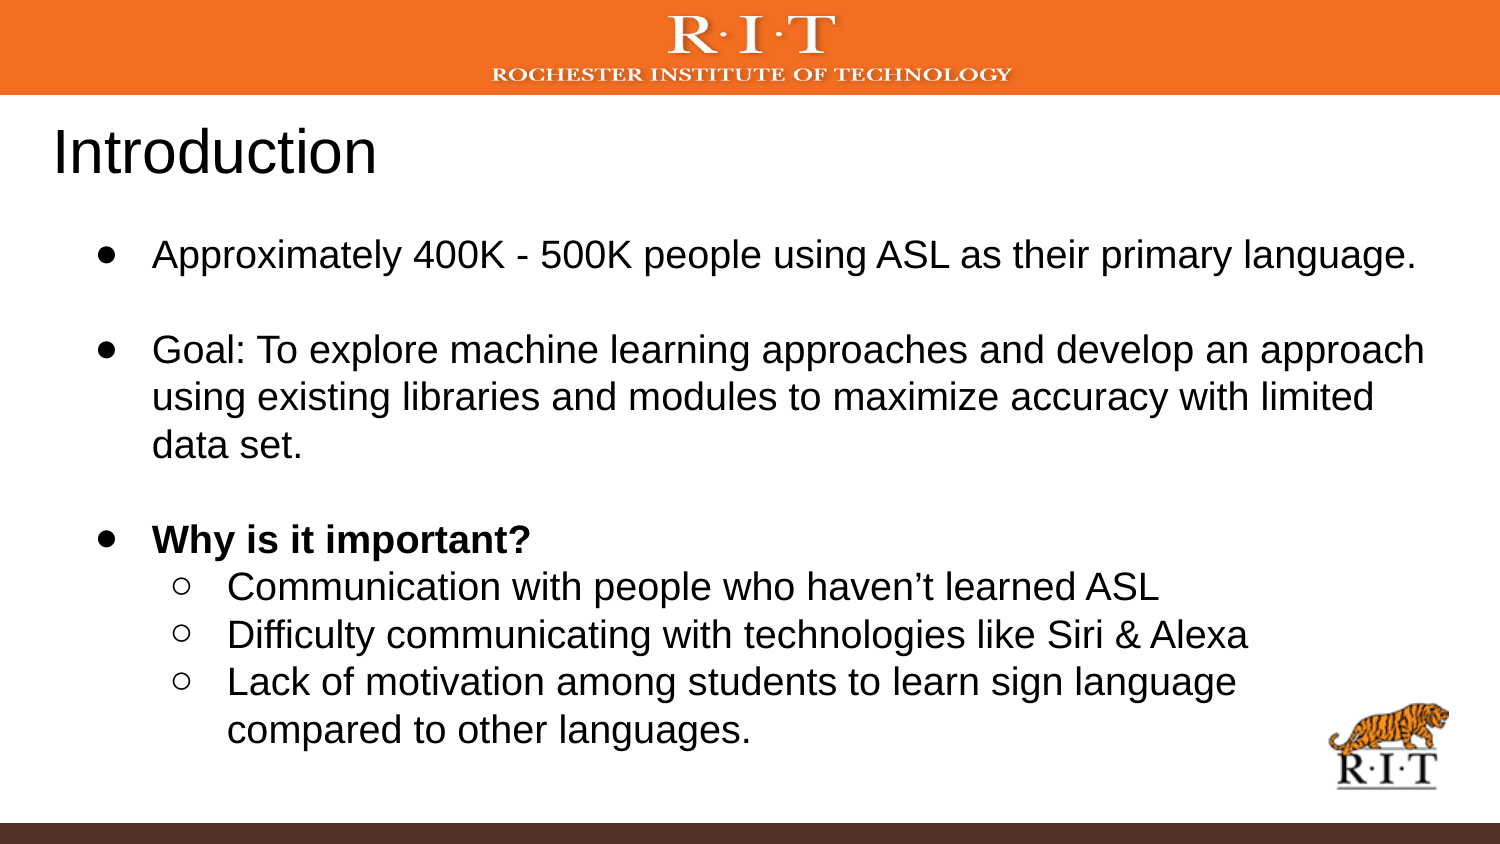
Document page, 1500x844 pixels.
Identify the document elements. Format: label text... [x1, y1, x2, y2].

title Introduction [37, 103, 1463, 244]
picture [0, 0, 1500, 844]
text_box Approximately 400K - 500K people using ASL as their primary language. Goal: To explore machine learning approaches and develop an approach using existing libraries and modules to maximize accuracy with limited data set. Why is it important? Communication with people who haven’t learned ASL Difficulty communicating with technologies like Siri & Alexa Lack of motivation among students to learn sign language compared to other languages. [61, 213, 1472, 766]
